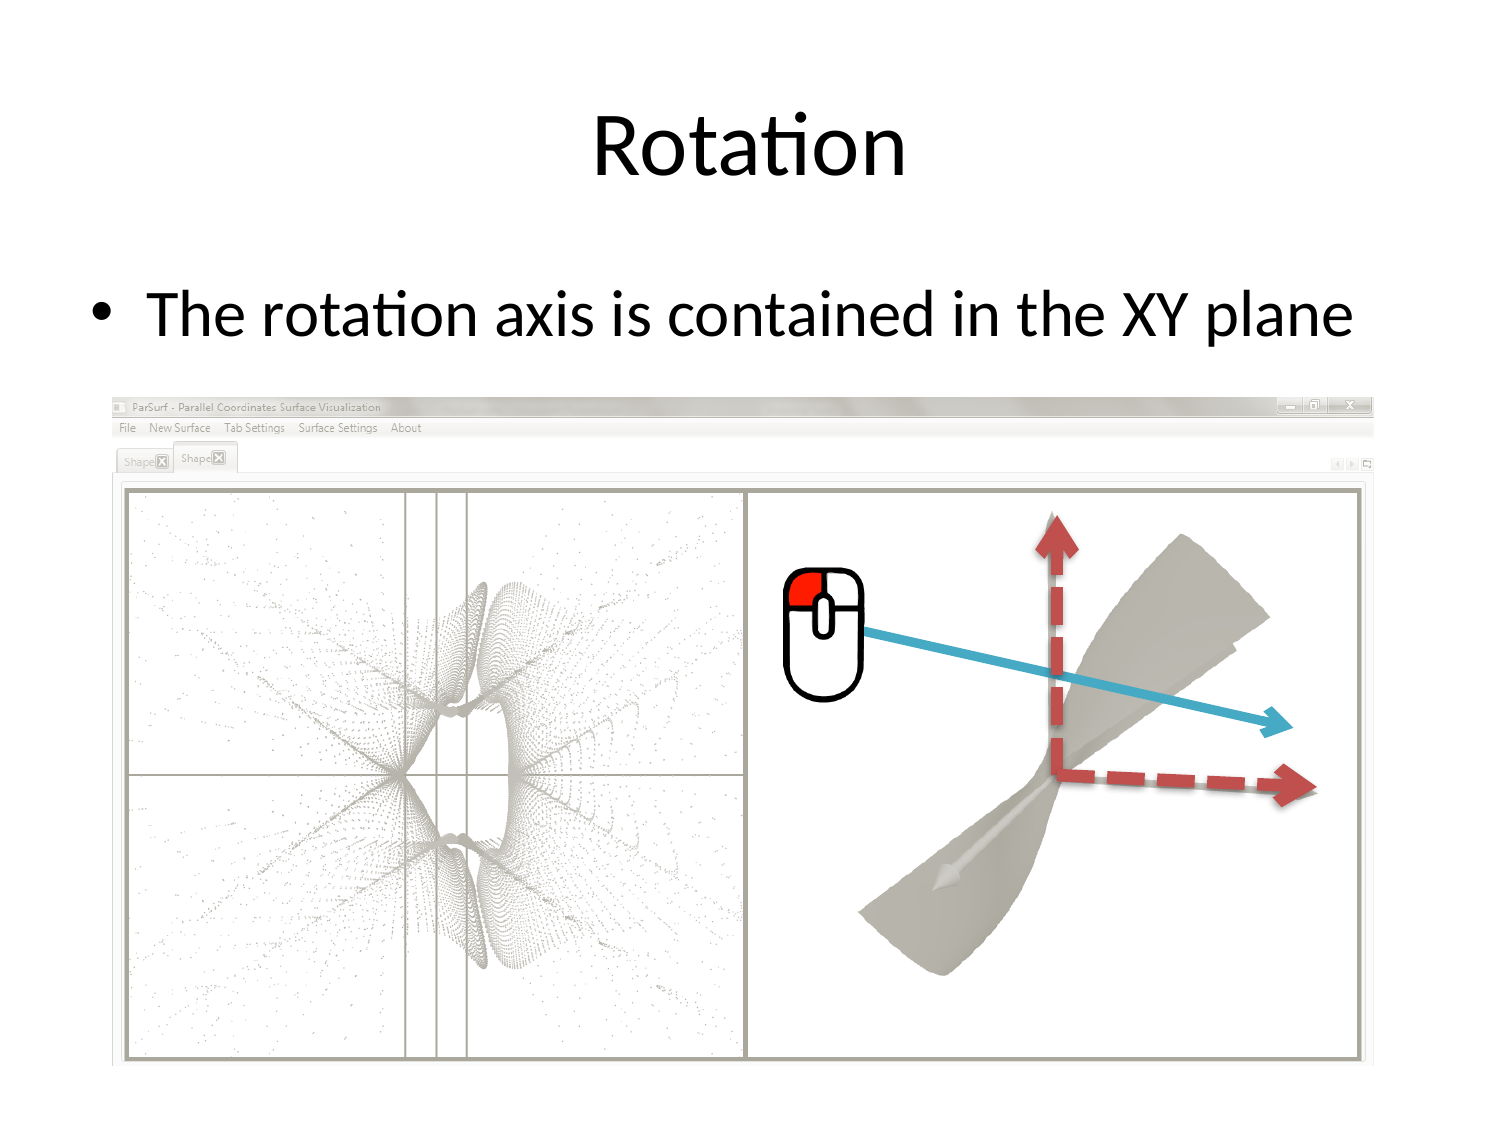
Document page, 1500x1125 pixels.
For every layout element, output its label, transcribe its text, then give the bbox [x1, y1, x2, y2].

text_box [820, 621, 1052, 729]
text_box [1056, 774, 1318, 788]
picture [111, 396, 1374, 1067]
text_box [1062, 621, 1294, 729]
list The rotation axis is contained in the XY plane [75, 262, 1425, 1005]
title Rotation [75, 45, 1425, 233]
